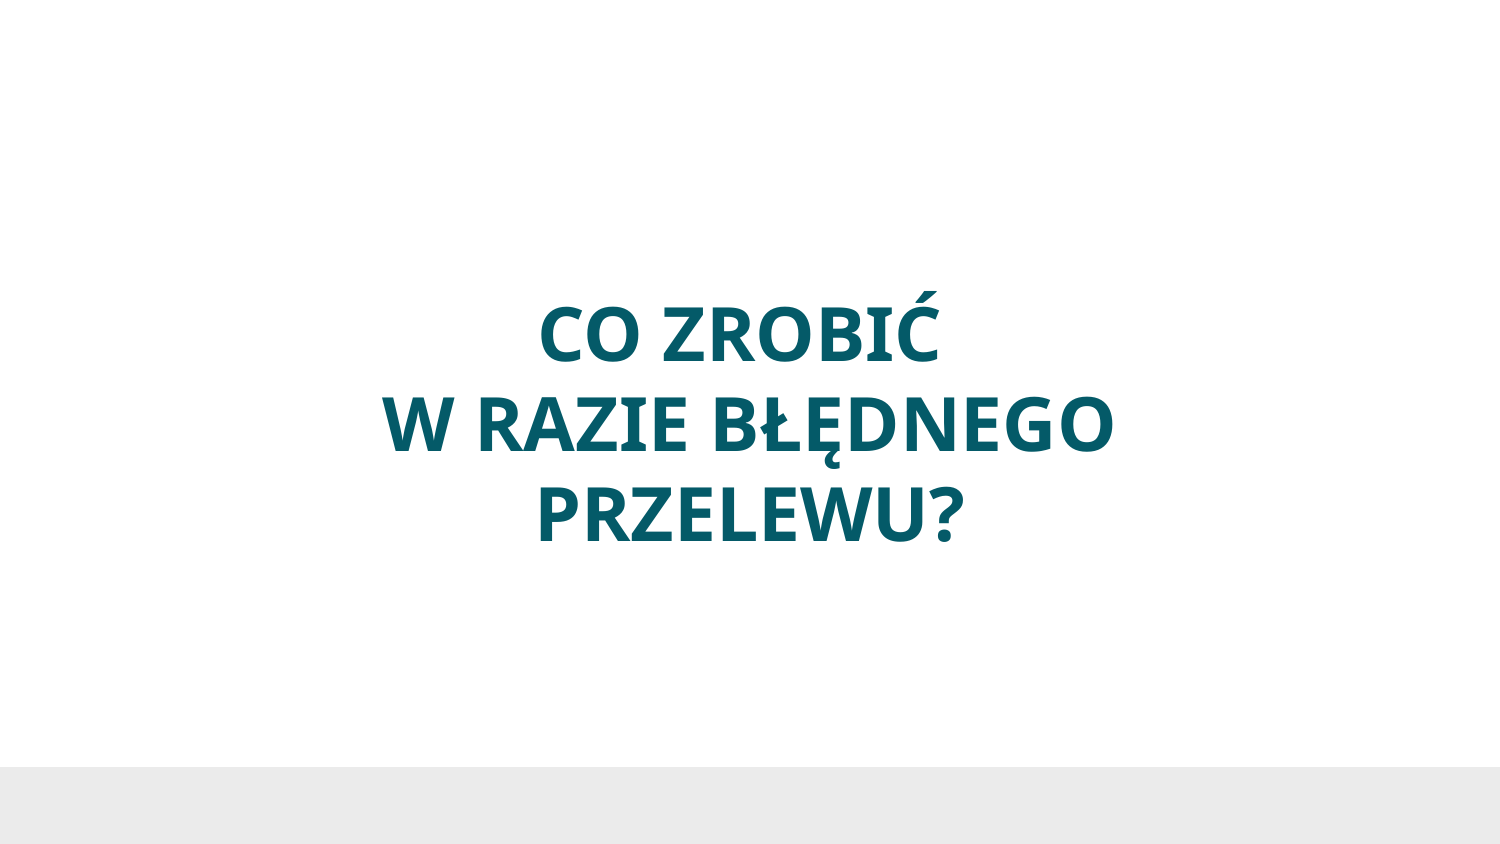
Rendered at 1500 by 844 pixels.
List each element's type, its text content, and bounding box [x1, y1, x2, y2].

title CO ZROBIĆ W RAZIE BŁĘDNEGO PRZELEWU? [118, 352, 1382, 491]
